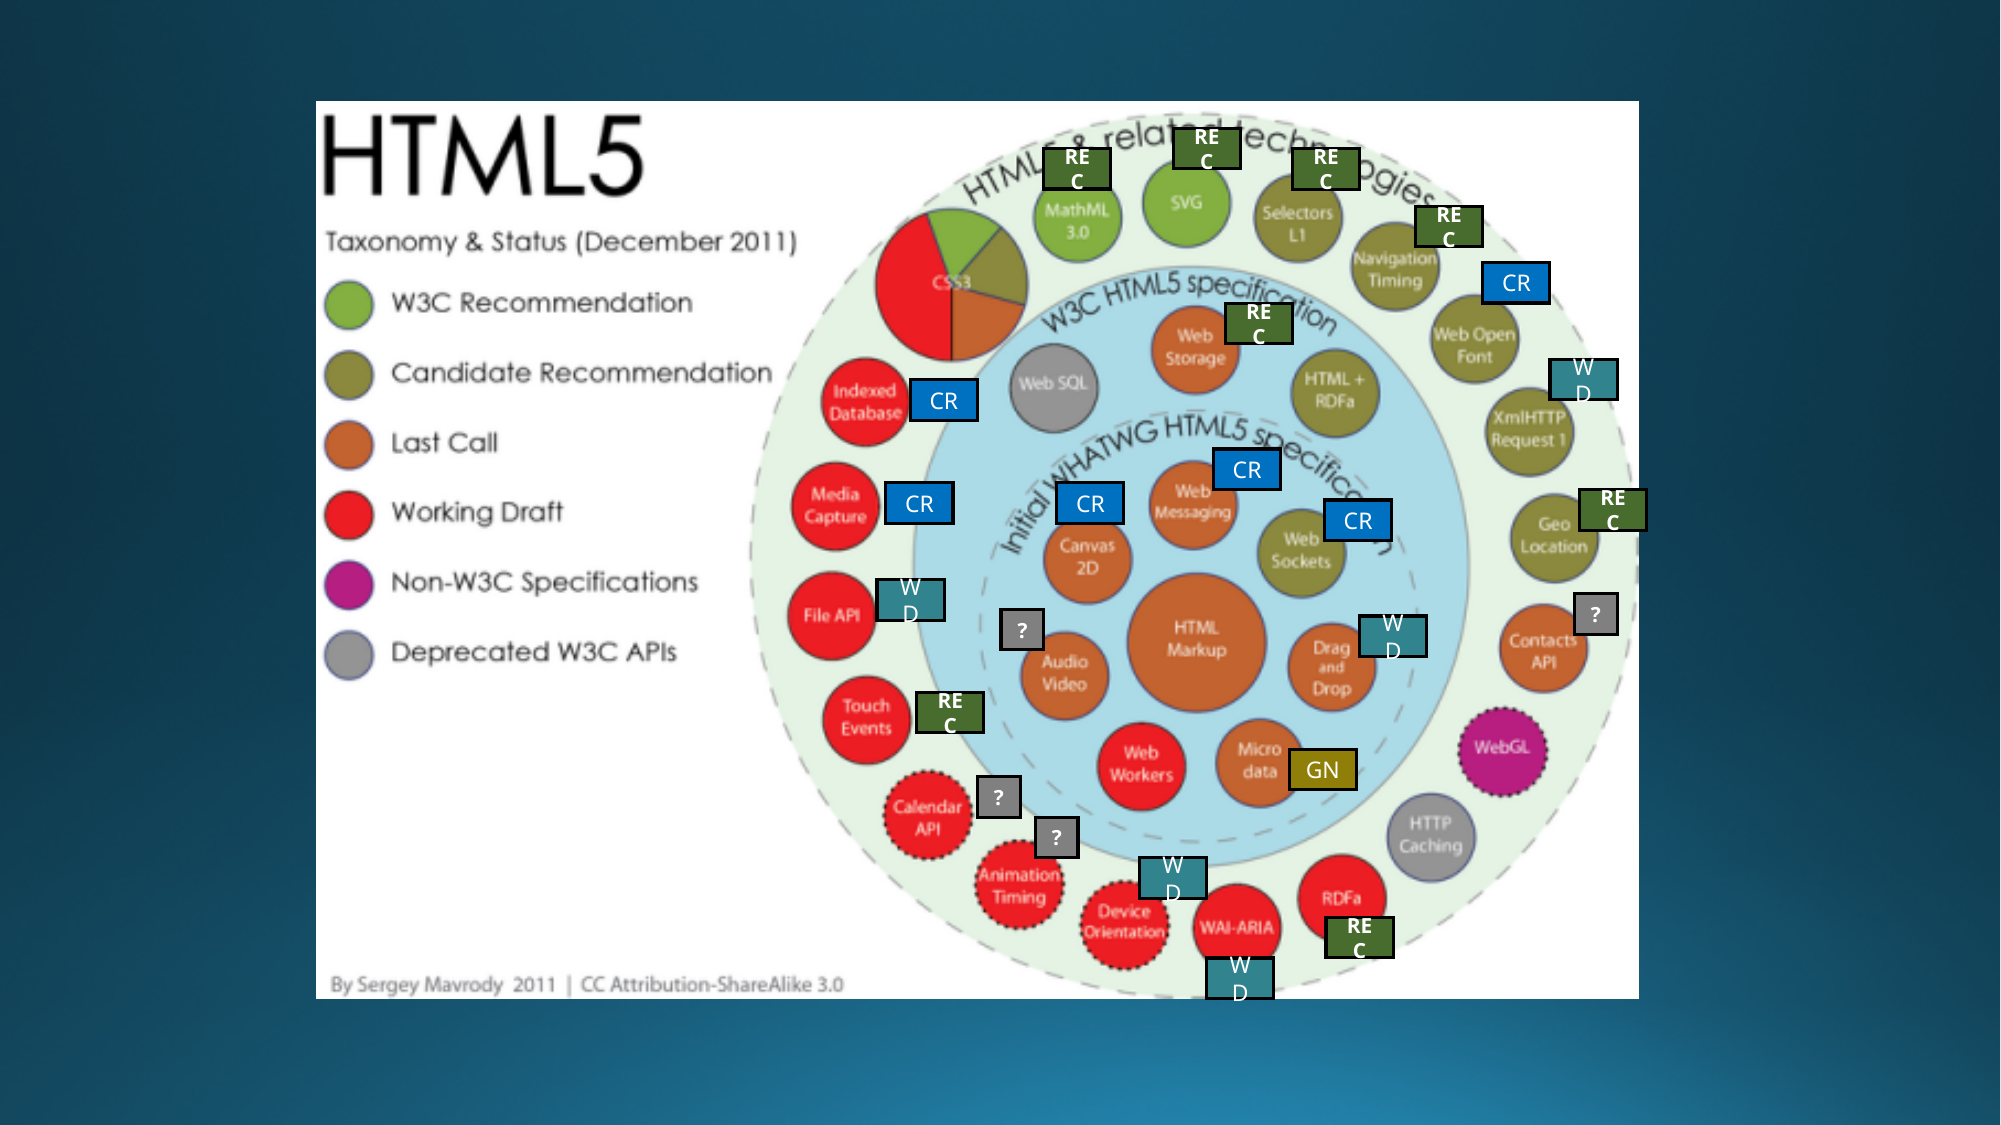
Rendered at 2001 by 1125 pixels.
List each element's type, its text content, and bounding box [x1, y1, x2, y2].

picture [0, 0, 2001, 1125]
text_box REC [1639, 489, 1648, 531]
